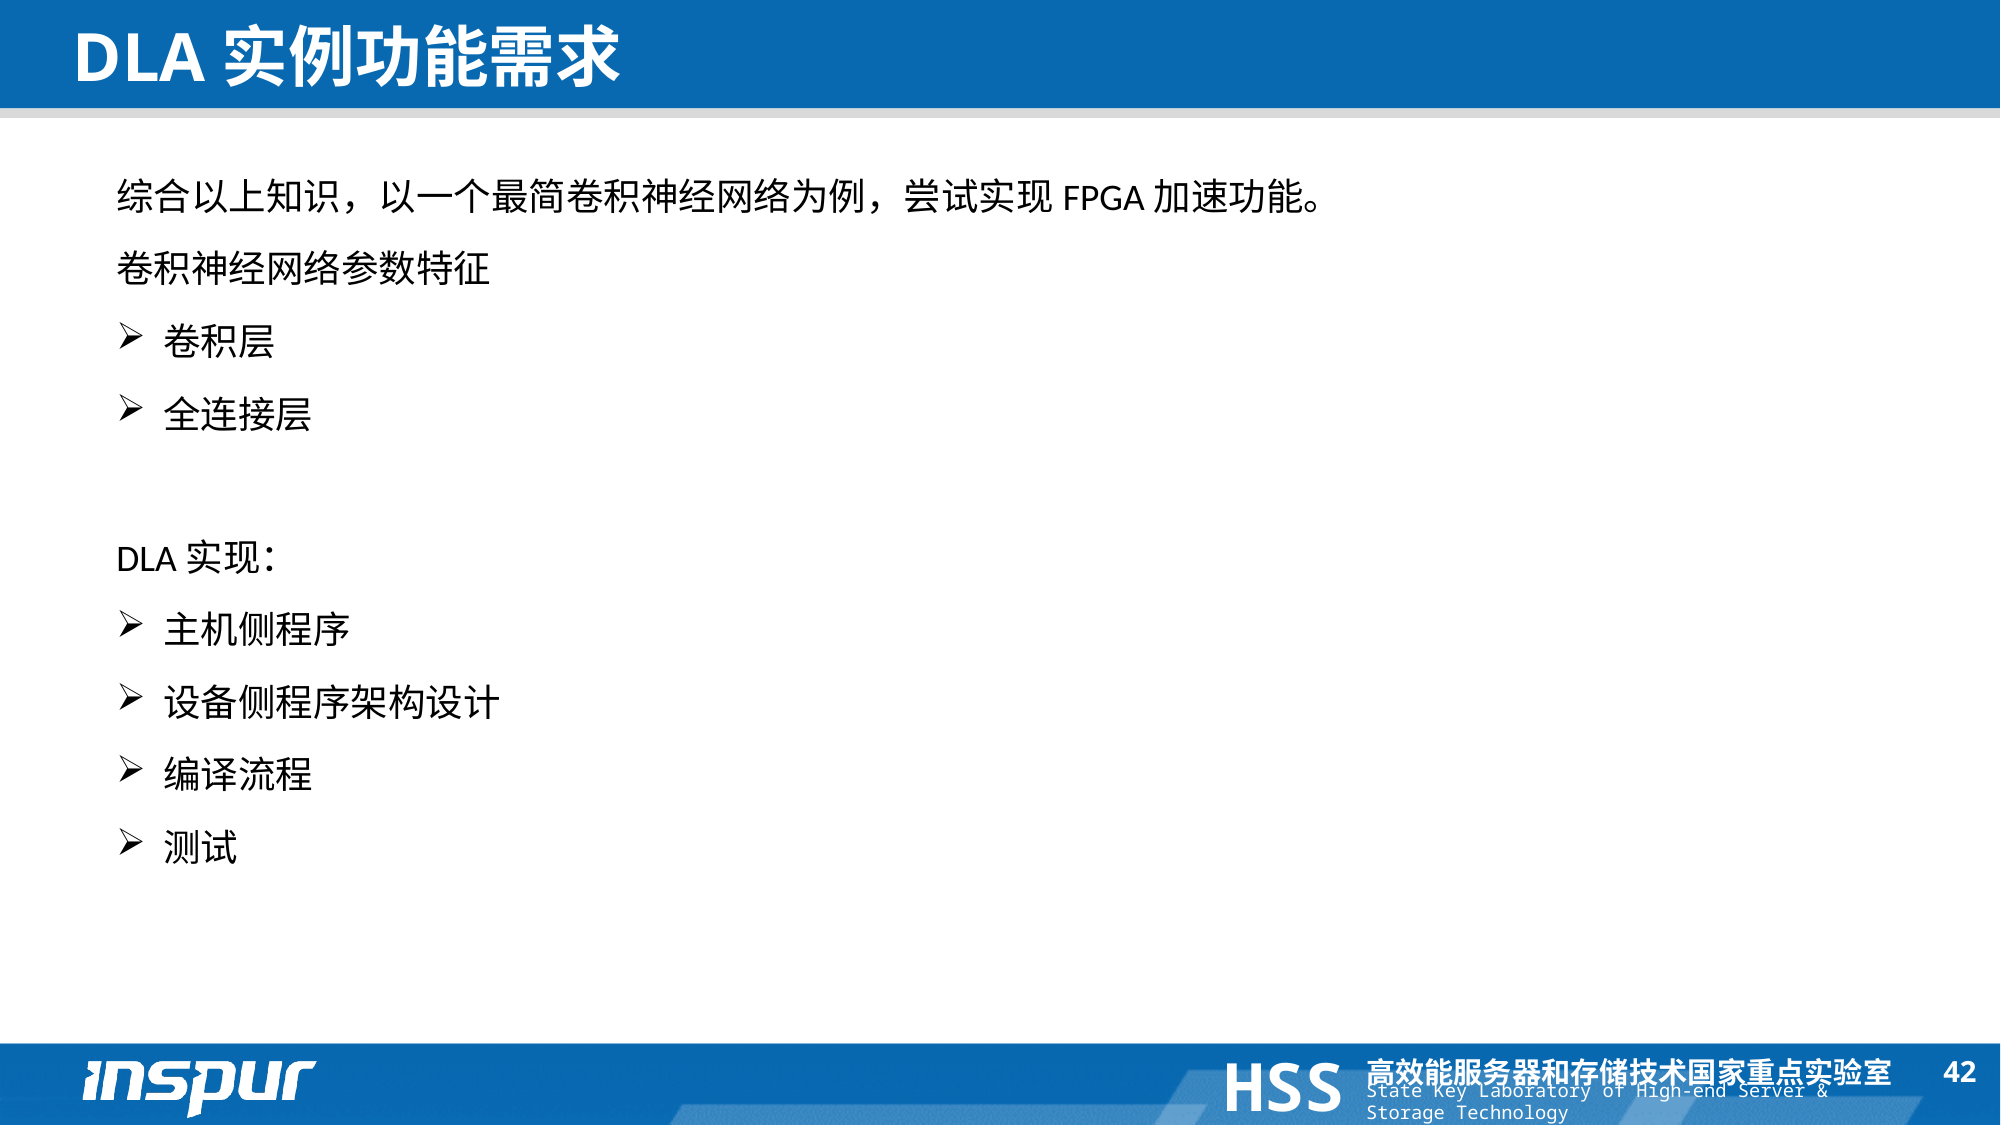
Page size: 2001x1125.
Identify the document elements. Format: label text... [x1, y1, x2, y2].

title DLA实例功能需求 [57, 0, 1948, 109]
text_box 综合以上知识，以一个最简卷积神经网络为例，尝试实现FPGA加速功能。 卷积神经网络参数特征 卷积层 全连接层 [101, 158, 1865, 516]
text_box DLA实现： 主机侧程序 设备侧程序架构设计 编译流程 测试 [101, 519, 1865, 949]
picture [0, 1042, 2001, 1125]
